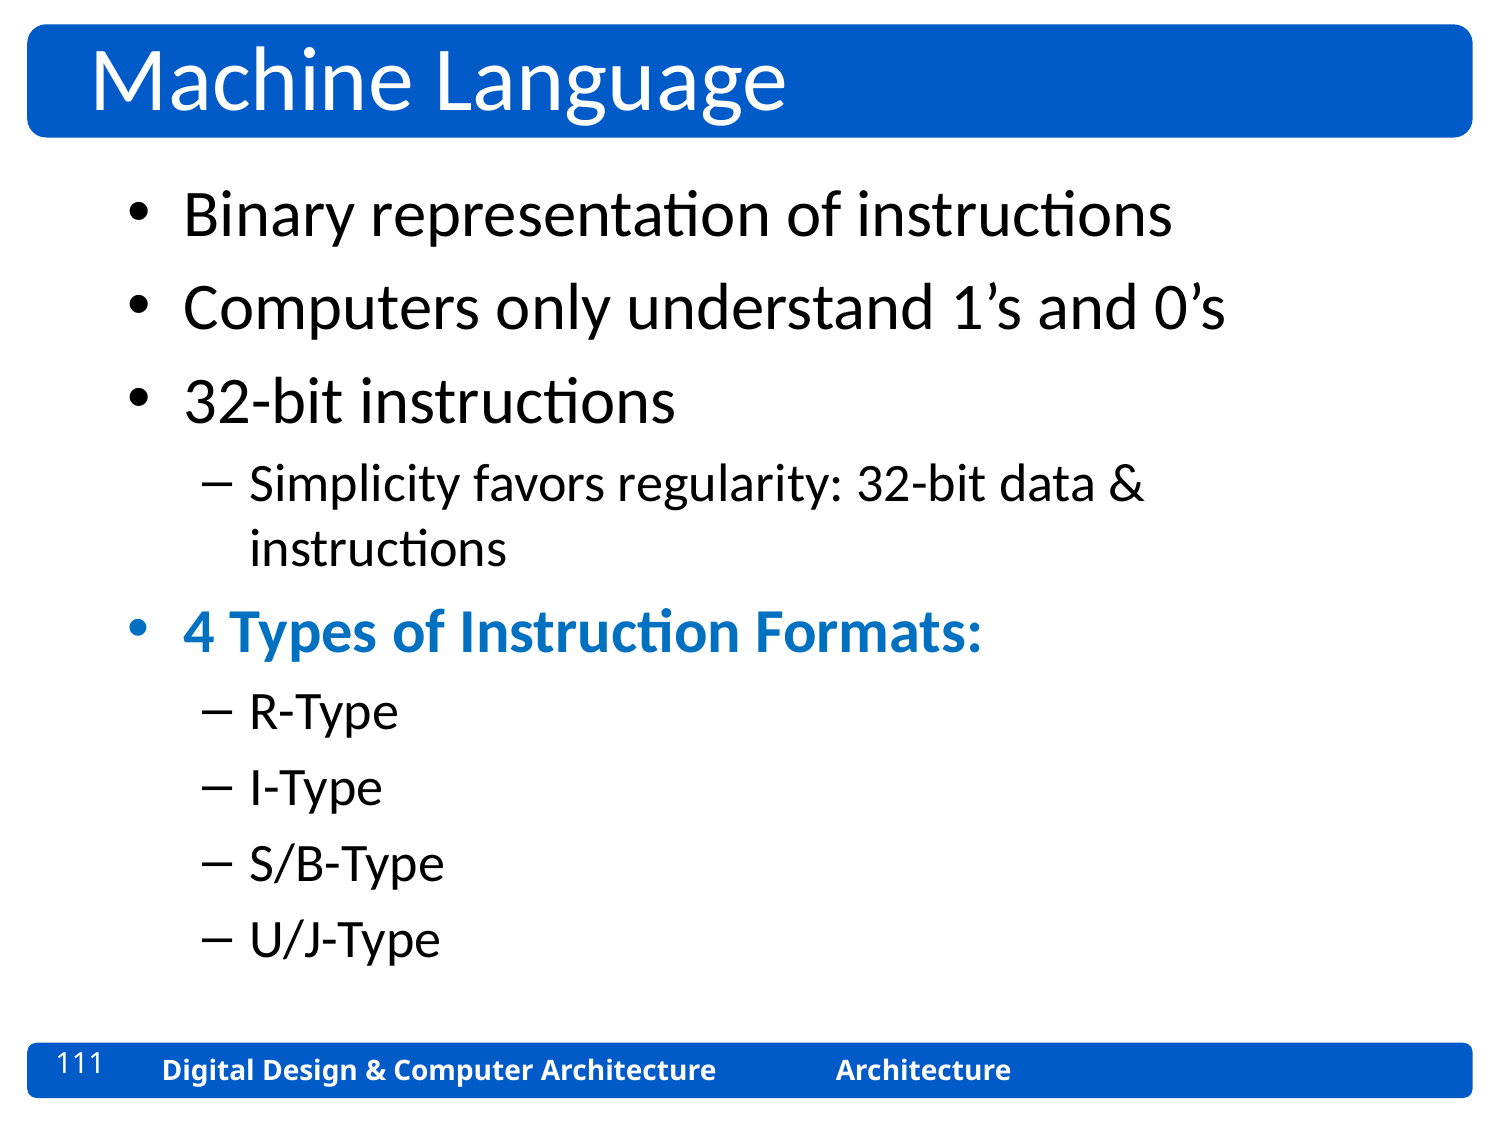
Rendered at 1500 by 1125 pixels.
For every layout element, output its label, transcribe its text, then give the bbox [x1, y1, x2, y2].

text_box Machine Language [74, 11, 1438, 136]
text_box Binary representation of instructions Computers only understand 1’s and 0’s 32-bit instructions Simplicity favors regularity: 32-bit data & instructions 4 Types of Instruction Formats: R-Type I-Type S/B-Type U/J-Type [112, 162, 1363, 1013]
slide_number 111 [40, 1037, 164, 1096]
